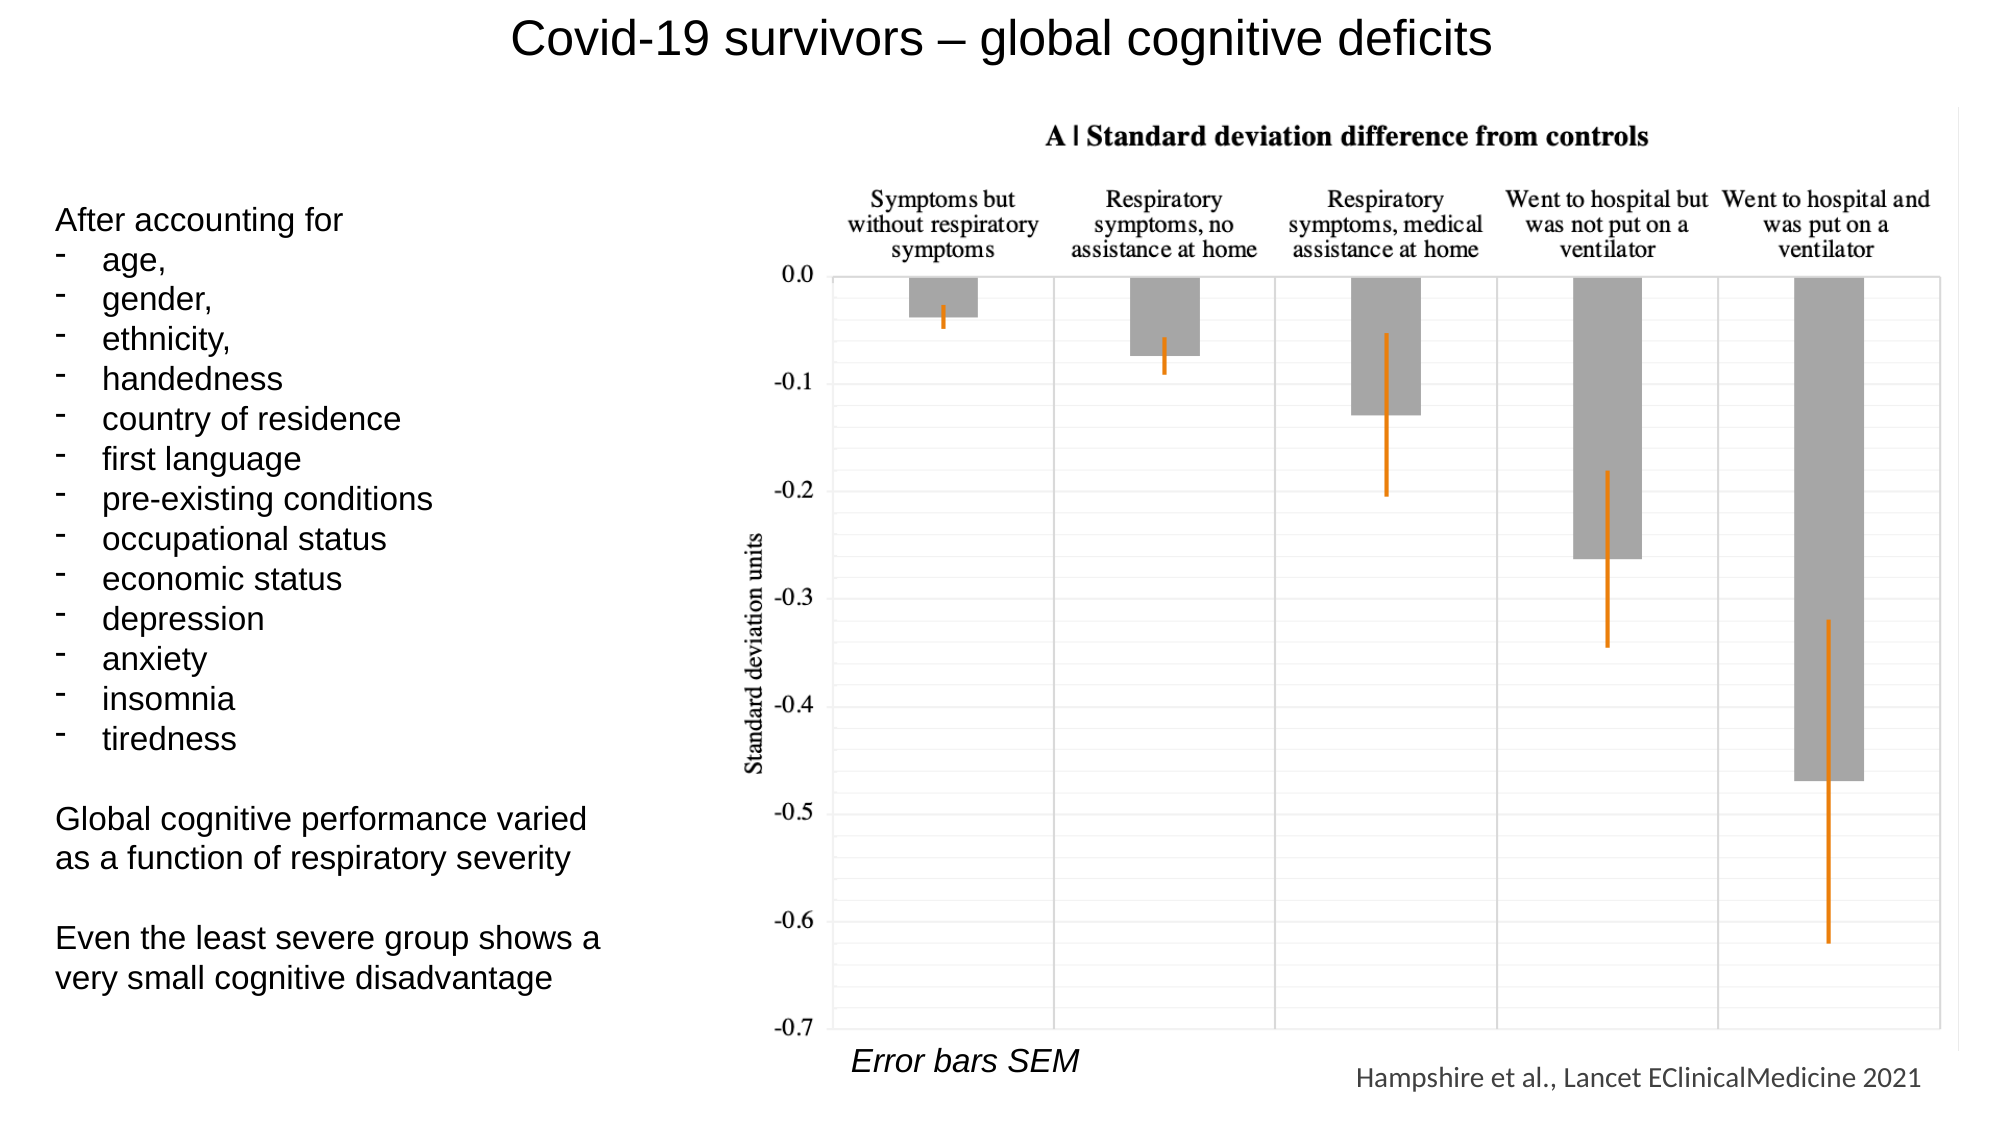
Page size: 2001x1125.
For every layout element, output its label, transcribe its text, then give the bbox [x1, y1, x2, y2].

text_box After accounting for age, gender, ethnicity, handedness country of residence first language pre-existing conditions occupational status economic status depression anxiety insomnia tiredness Global cognitive performance varied as a function of respiratory severity Even the least severe group shows a very small cognitive disadvantage [40, 190, 637, 1125]
picture [736, 107, 1960, 1051]
text_box Covid-19 survivors – global cognitive deficits [0, 0, 2000, 74]
text_box Hampshire et al., Lancet EClinicalMedicine 2021 [1274, 1050, 2000, 1101]
text_box Error bars SEM [836, 1051, 1096, 1087]
